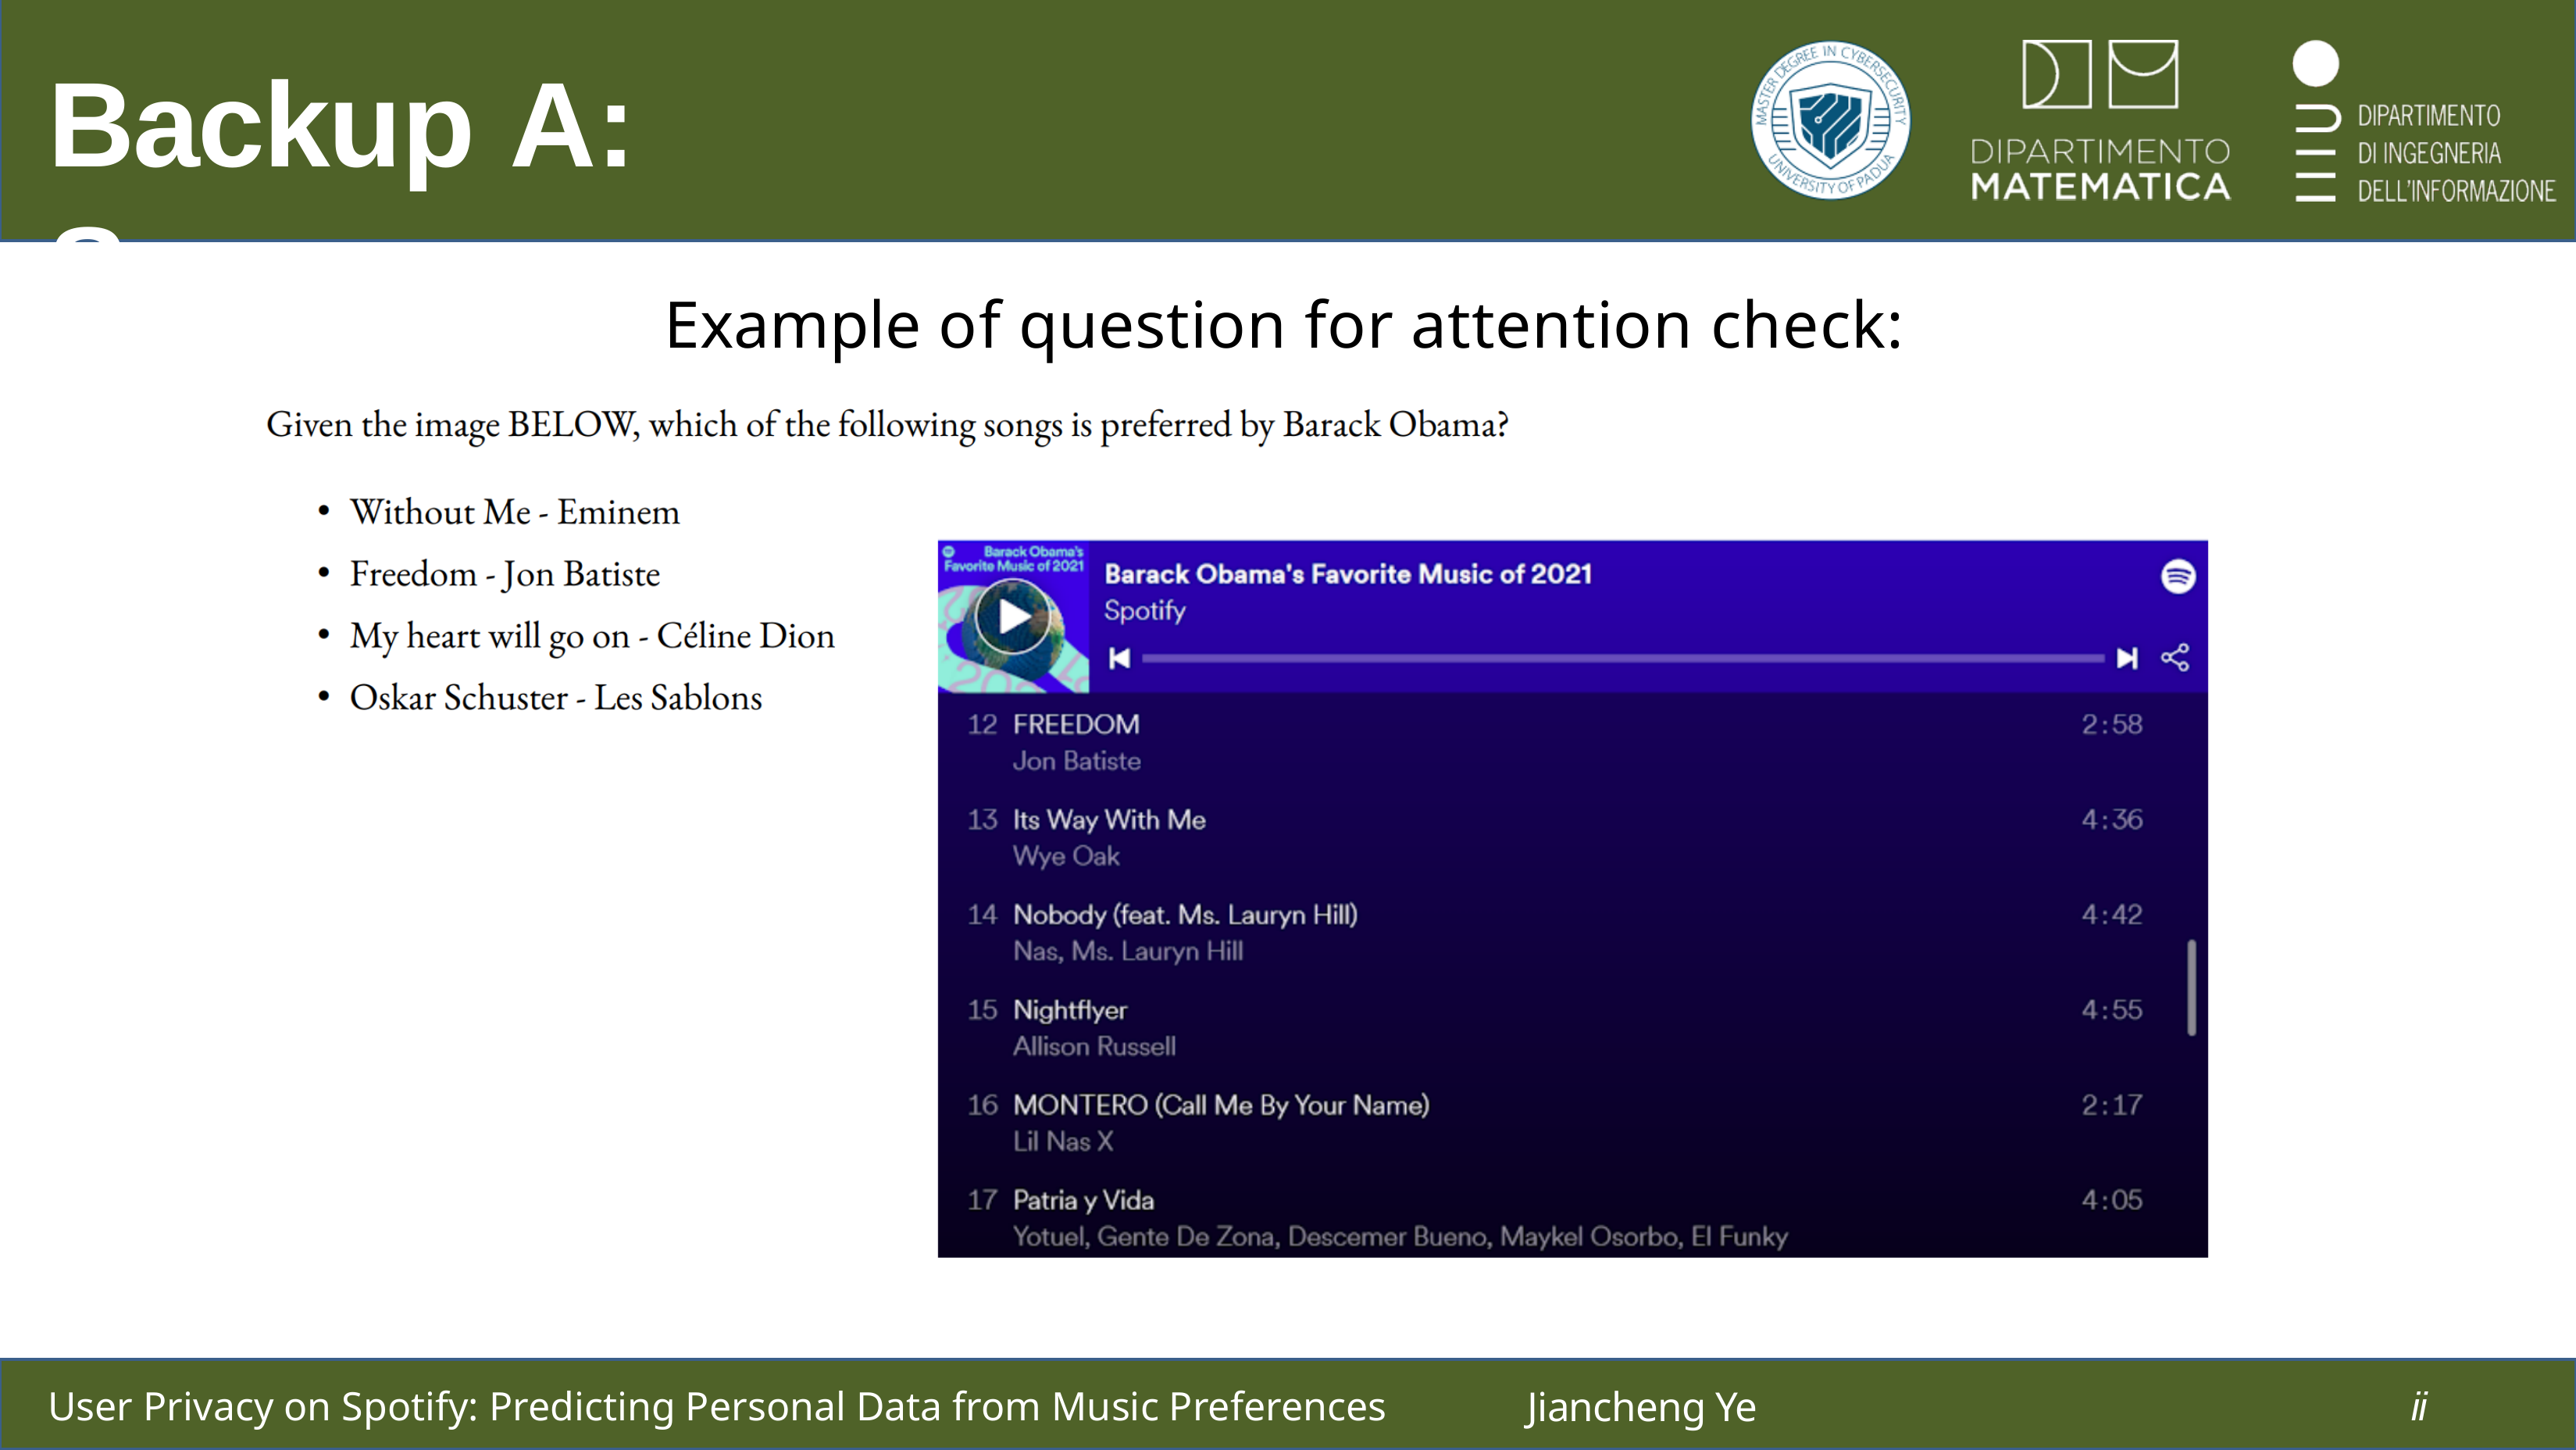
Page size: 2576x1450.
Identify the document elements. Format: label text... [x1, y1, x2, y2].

slide_number User Privacy on Spotify: Predicting Personal Data from Music Preferences [46, 1380, 1525, 1450]
picture [2292, 39, 2556, 202]
text_box [0, 1358, 2576, 1450]
text_box ii [2406, 1380, 2442, 1430]
footer Jiancheng Ye [1525, 1380, 1884, 1450]
picture [252, 392, 2235, 1278]
picture [1750, 39, 1912, 202]
text_box [0, 0, 2576, 242]
text_box Example of question for attention check: : [368, 282, 2196, 430]
picture [1971, 39, 2232, 202]
title Backup A: Survey [46, 44, 1026, 336]
